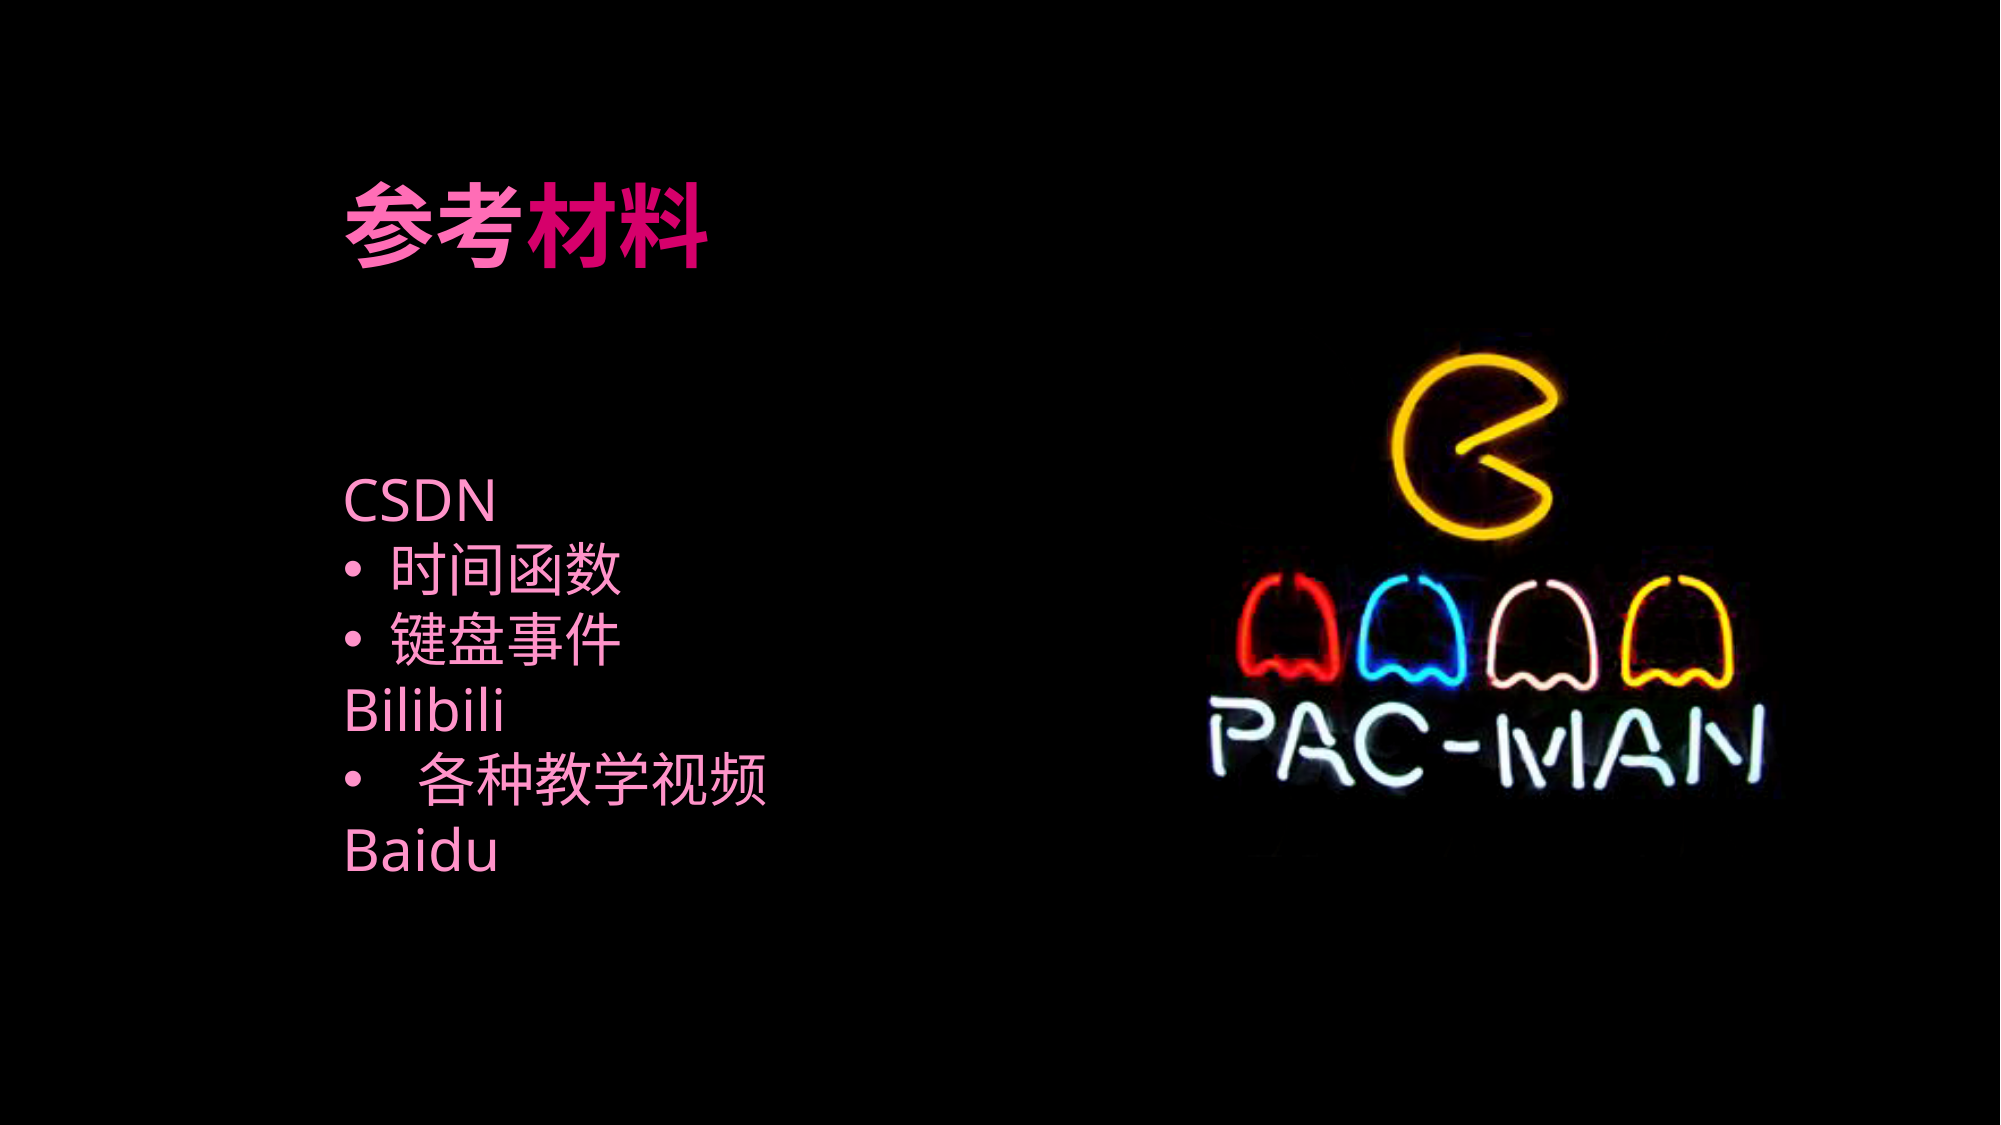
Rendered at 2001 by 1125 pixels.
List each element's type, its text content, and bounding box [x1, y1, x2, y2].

title 参考材料 [328, 121, 2000, 339]
picture [1134, 328, 1837, 857]
text_box CSDN 时间函数 键盘事件 Bilibili 各种教学视频 Baidu [328, 456, 1444, 936]
